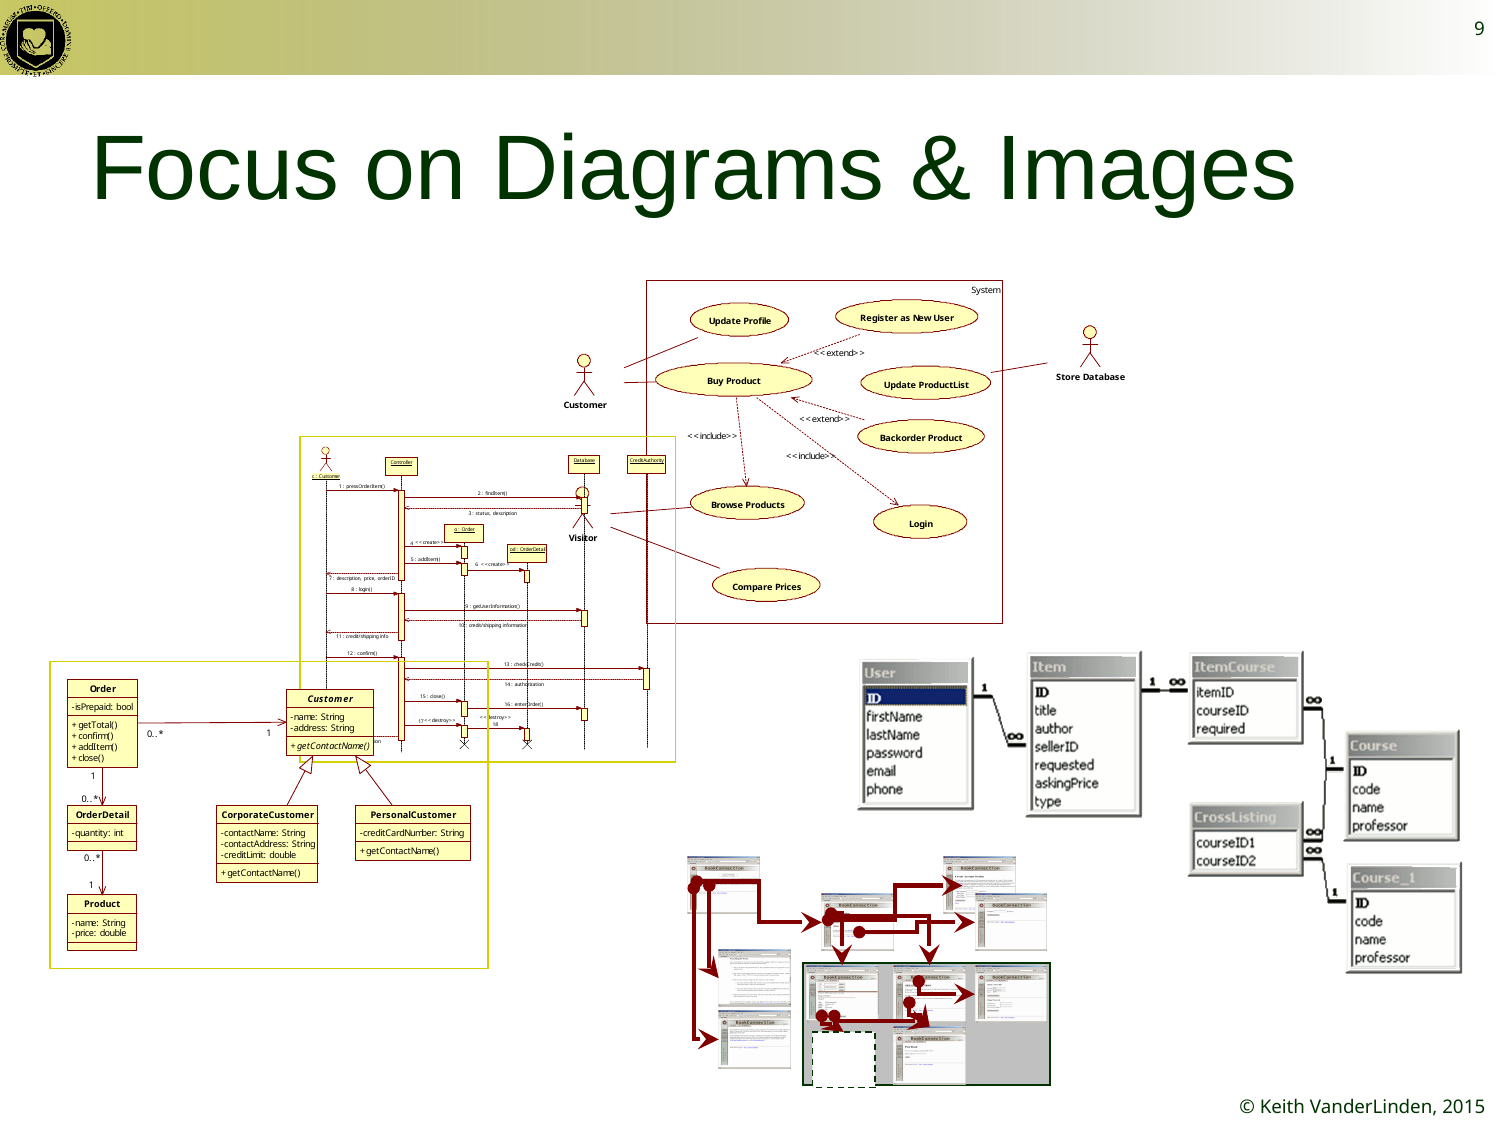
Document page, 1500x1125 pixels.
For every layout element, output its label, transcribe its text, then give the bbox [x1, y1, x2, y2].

picture [849, 649, 1470, 977]
title Focus on Diagrams & Images [74, 74, 1426, 251]
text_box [687, 856, 1051, 1088]
slide_number 9 [1149, 0, 1500, 51]
picture [50, 264, 1151, 969]
picture [0, 0, 71, 94]
